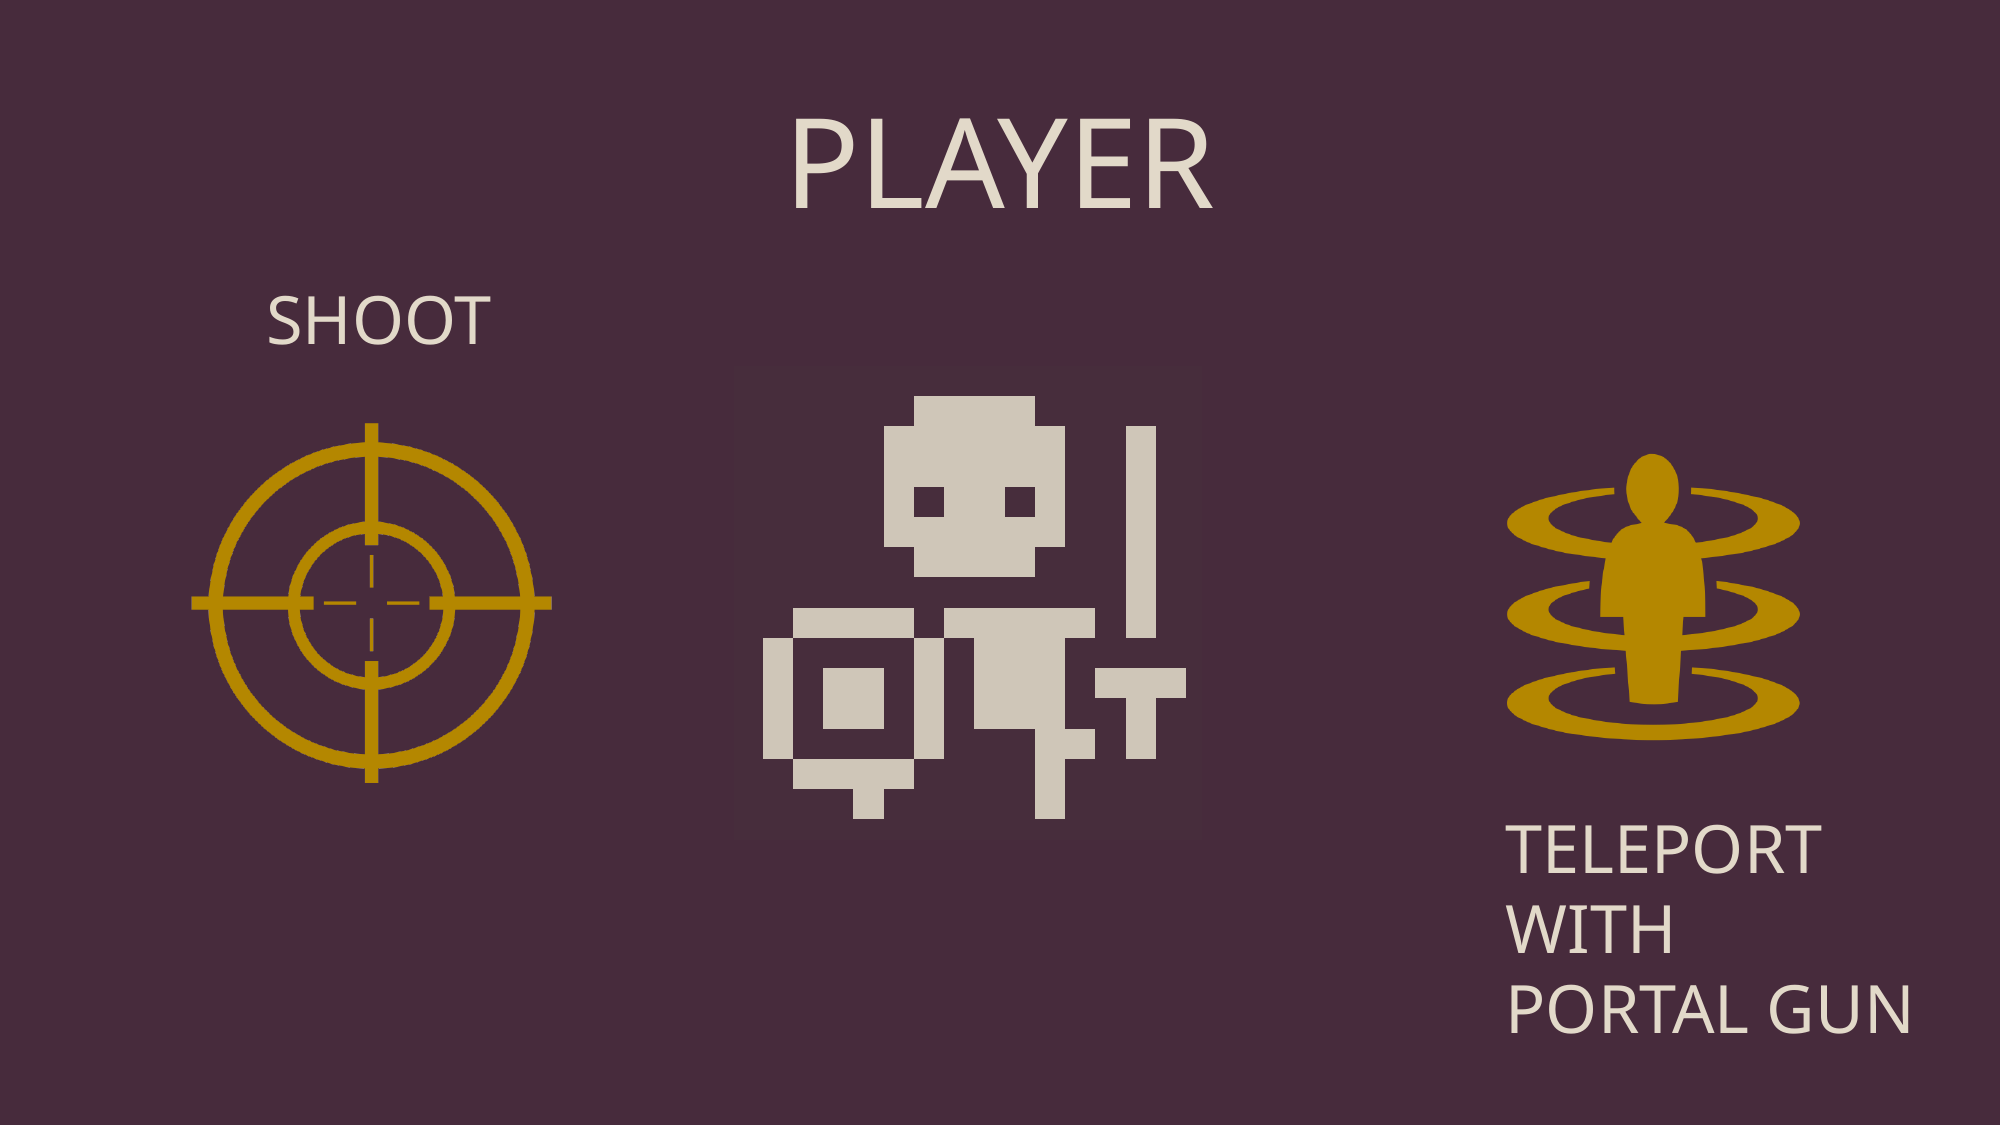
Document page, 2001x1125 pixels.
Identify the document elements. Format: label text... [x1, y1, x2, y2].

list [128, 359, 615, 847]
text_box SHOOT [251, 270, 696, 366]
text_box TELEPORT WITH PORTAL GUN [1490, 799, 1935, 1055]
picture [1490, 439, 1818, 767]
title PLAYER [137, 59, 1863, 278]
picture [733, 366, 1203, 840]
